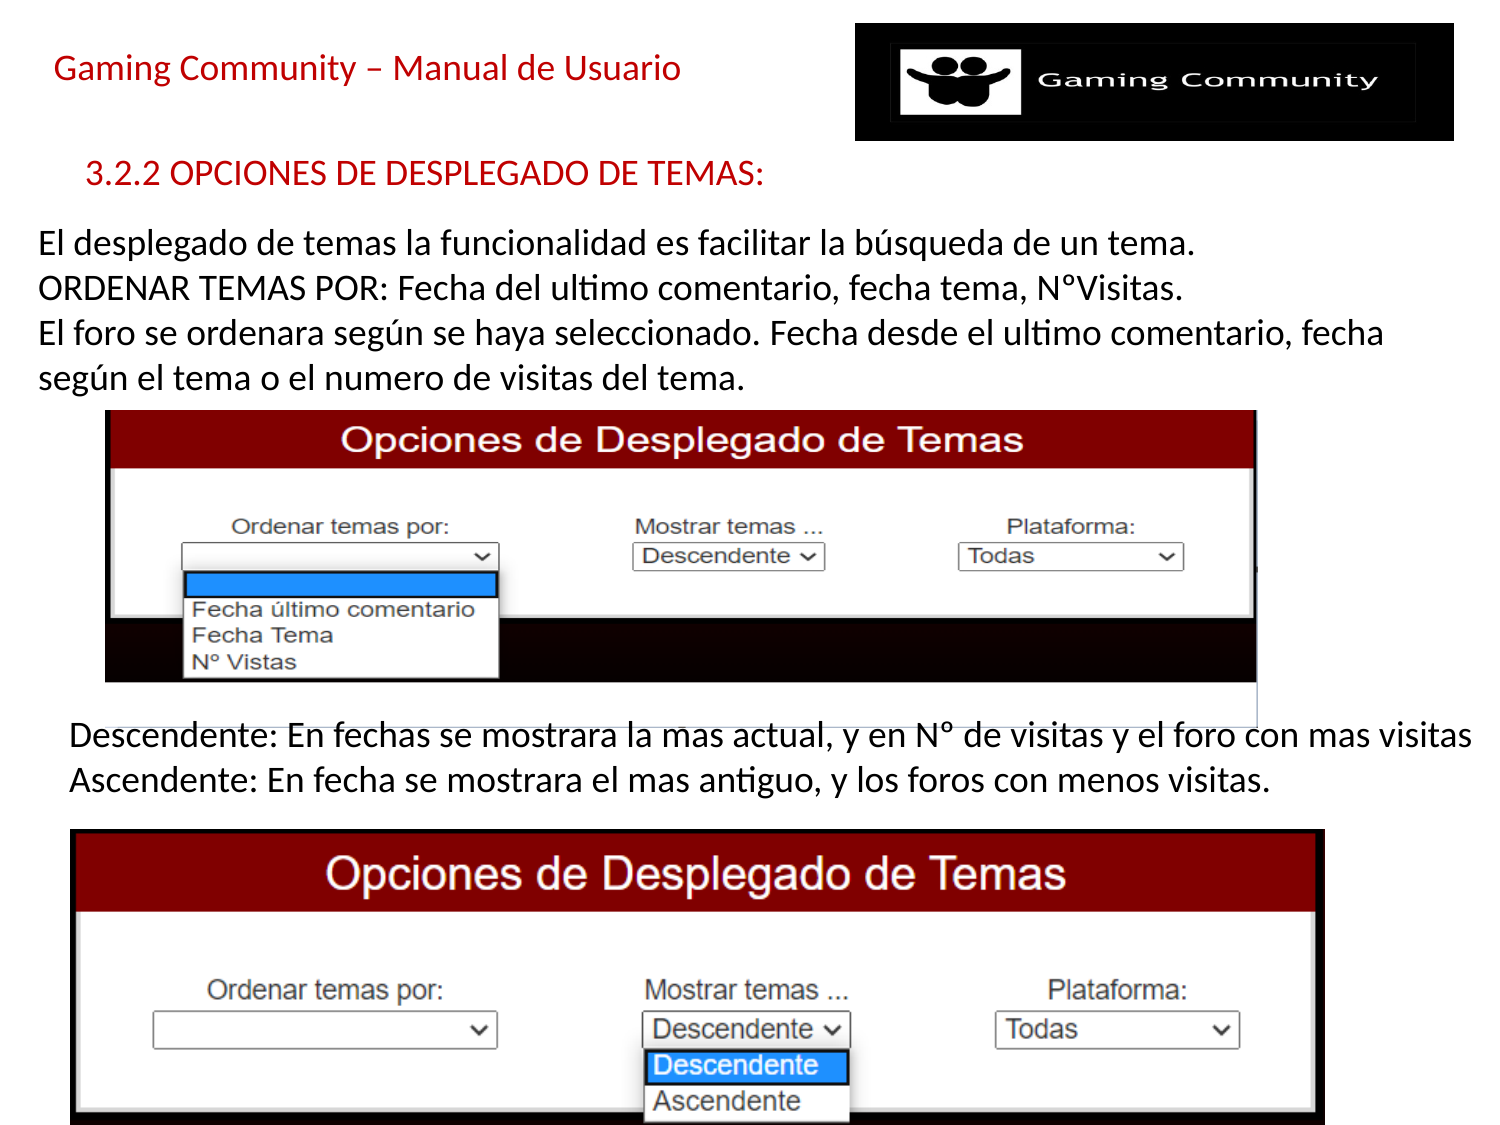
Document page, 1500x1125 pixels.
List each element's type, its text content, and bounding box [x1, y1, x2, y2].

picture [855, 23, 1454, 141]
text_box 3.2.2 OPCIONES DE DESPLEGADO DE TEMAS: [70, 140, 1465, 210]
picture [70, 829, 1326, 1125]
text_box Gaming Community – Manual de Usuario [38, 35, 698, 95]
text_box Descendente: En fechas se mostrara la mas actual, y en Nº de visitas y el foro con mas visitas Ascendente: En fecha se mostrara el mas antiguo, y los foros con menos visitas. [54, 703, 1490, 808]
text_box El desplegado de temas la funcionalidad es facilitar la búsqueda de un tema. ORDENAR TEMAS POR: Fecha del ultimo comentario, fecha tema, NºVisitas. El foro se ordenara según se haya seleccionado. Fecha desde el ultimo comentario, fecha según el tema o el numero de visitas del tema. [23, 210, 1500, 406]
picture [105, 409, 1259, 729]
